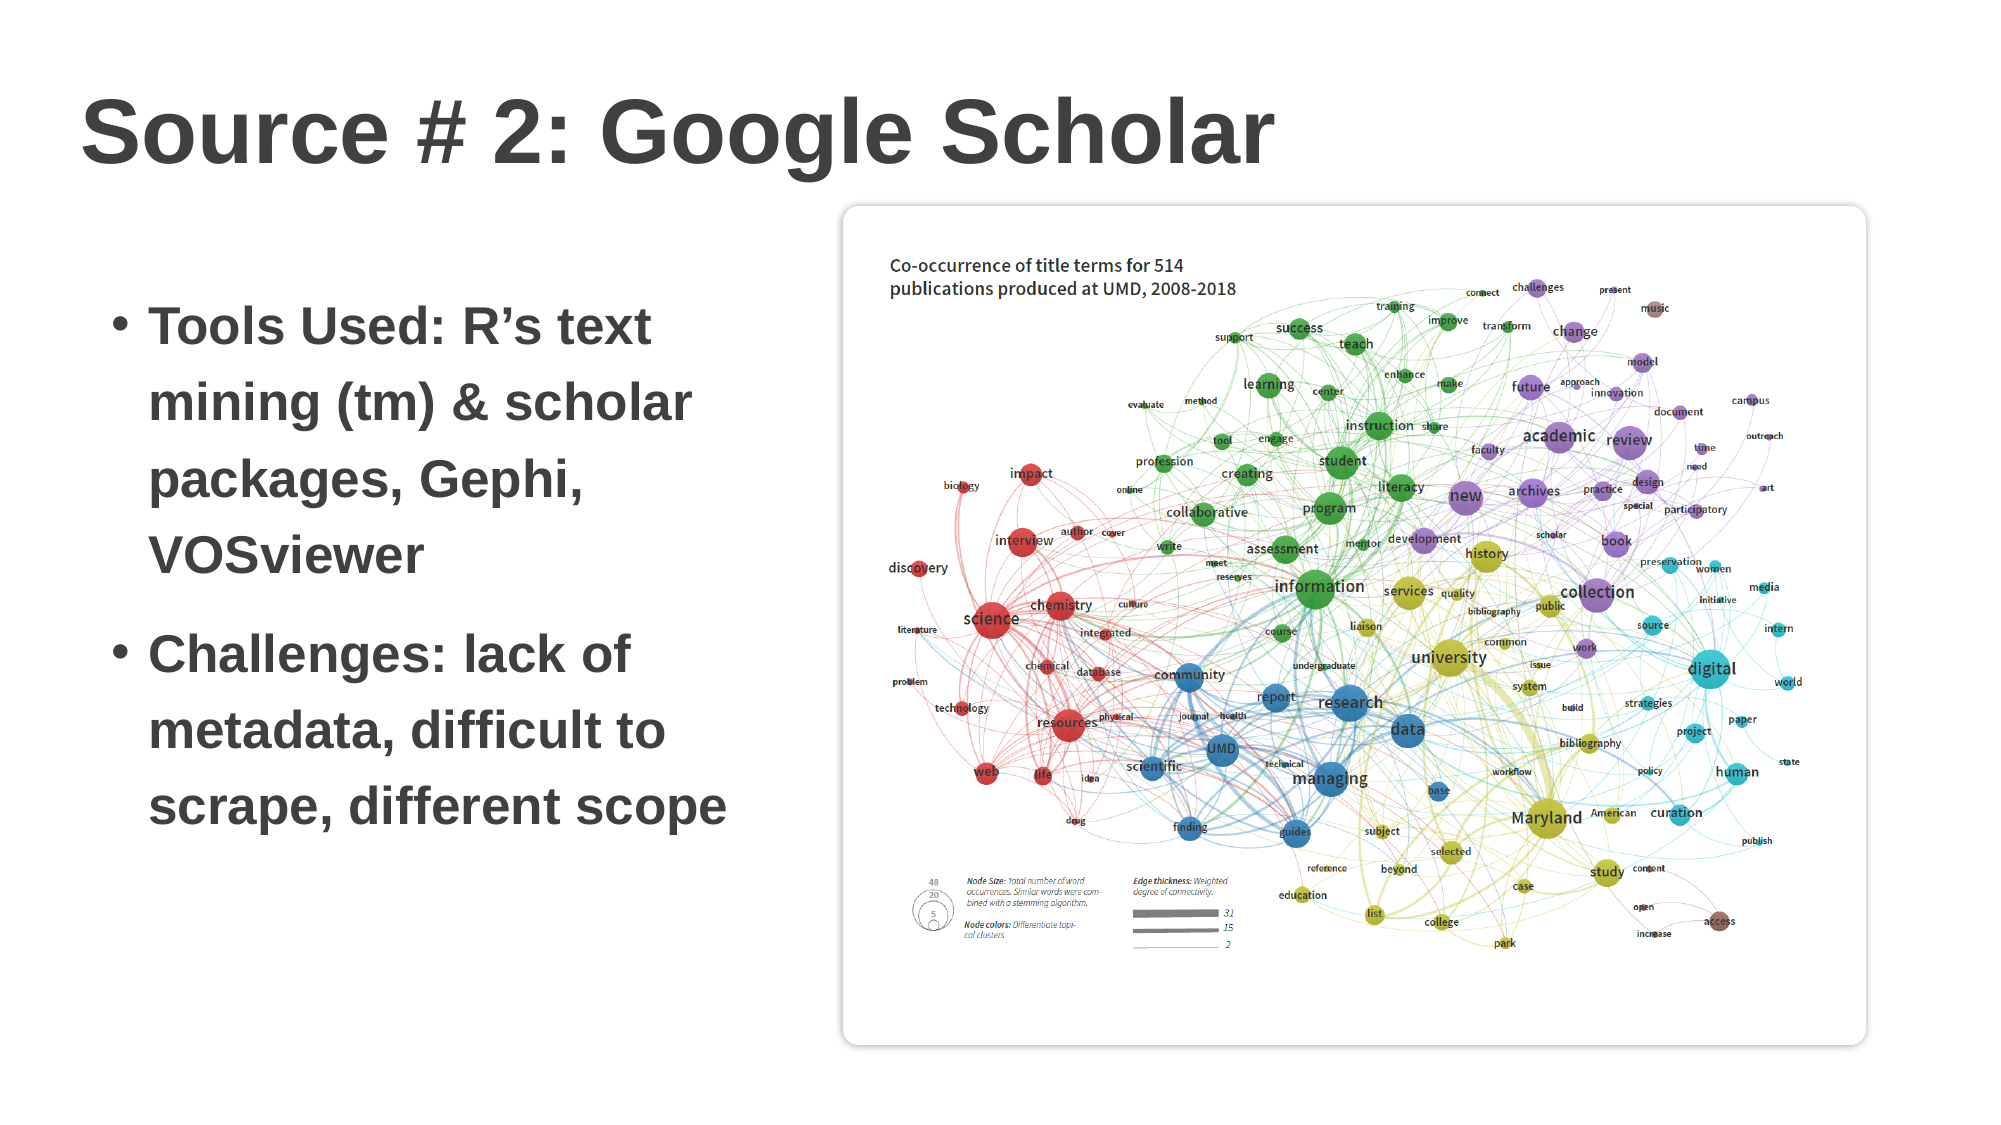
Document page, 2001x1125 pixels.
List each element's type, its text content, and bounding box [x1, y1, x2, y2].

text_box Tools Used: R’s text mining (tm) & scholar packages, Gephi, VOSviewer Challenges: lack of metadata, difficult to scrape, different scope [96, 271, 763, 855]
text_box Source # 2: Google Scholar [65, 83, 1632, 185]
picture [873, 237, 1835, 1014]
